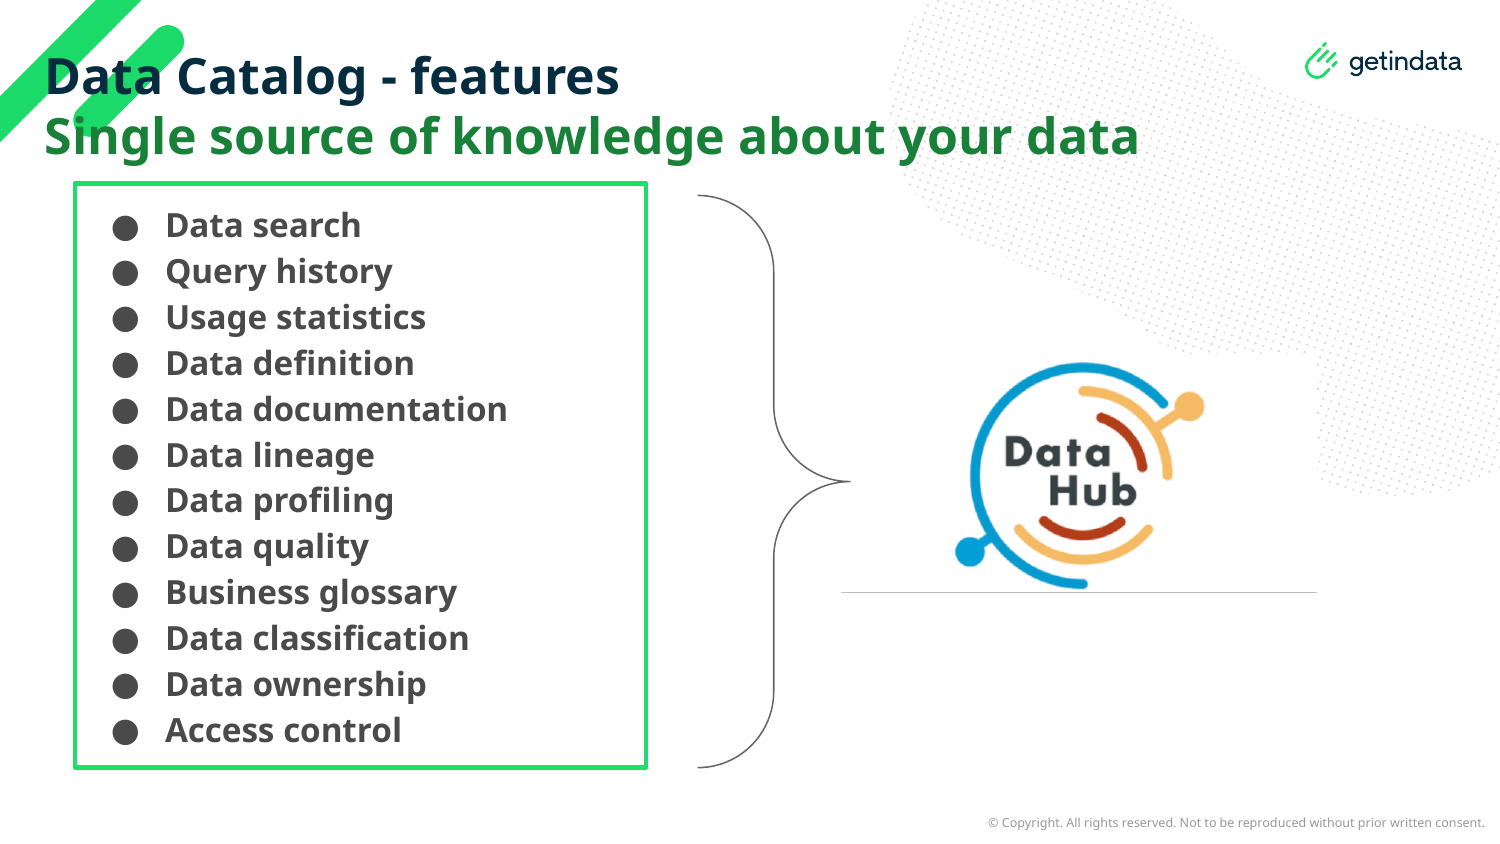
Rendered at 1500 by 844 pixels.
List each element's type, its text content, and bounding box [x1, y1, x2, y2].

text_box Data search Query history Usage statistics Data definition Data documentation Data lineage Data profiling Data quality Business glossary Data classification Data ownership Access control [75, 183, 646, 768]
title Data Catalog - features Single source of knowledge about your data [29, 29, 1324, 164]
picture [809, 0, 1500, 626]
text_box [697, 195, 804, 768]
picture [0, 0, 184, 207]
